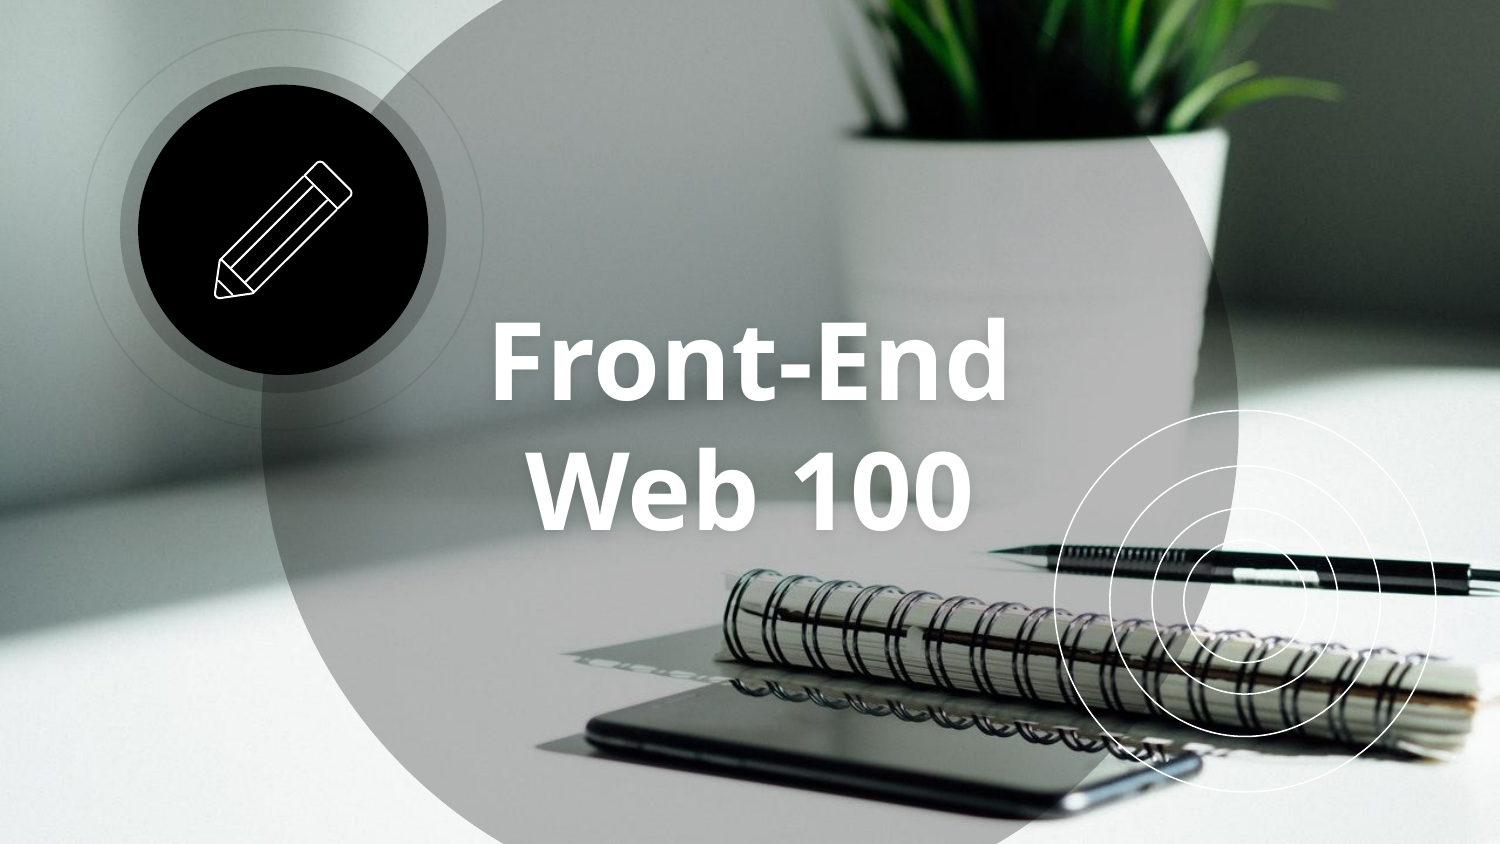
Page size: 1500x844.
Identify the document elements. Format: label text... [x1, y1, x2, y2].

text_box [214, 161, 352, 299]
title Front-End Web 100 [362, 326, 1138, 517]
picture [0, 0, 1500, 844]
